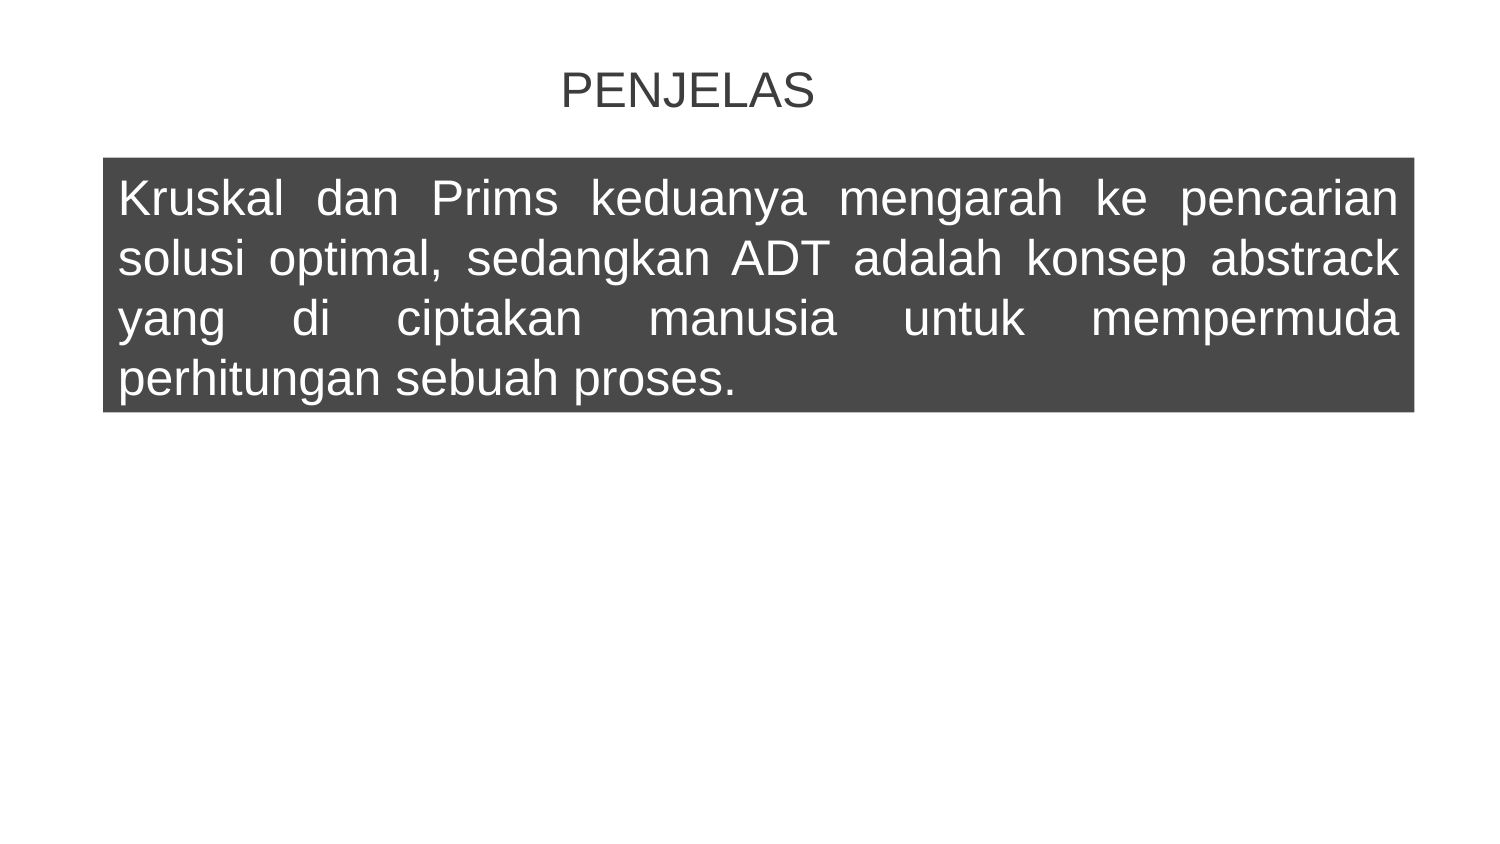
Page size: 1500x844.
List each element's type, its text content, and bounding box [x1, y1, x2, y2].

text_box PENJELAS [271, 49, 1105, 125]
text_box Kruskal dan Prims keduanya mengarah ke pencarian solusi optimal, sedangkan ADT adalah konsep abstrack yang di ciptakan manusia untuk mempermuda perhitungan sebuah proses. [103, 157, 1415, 413]
